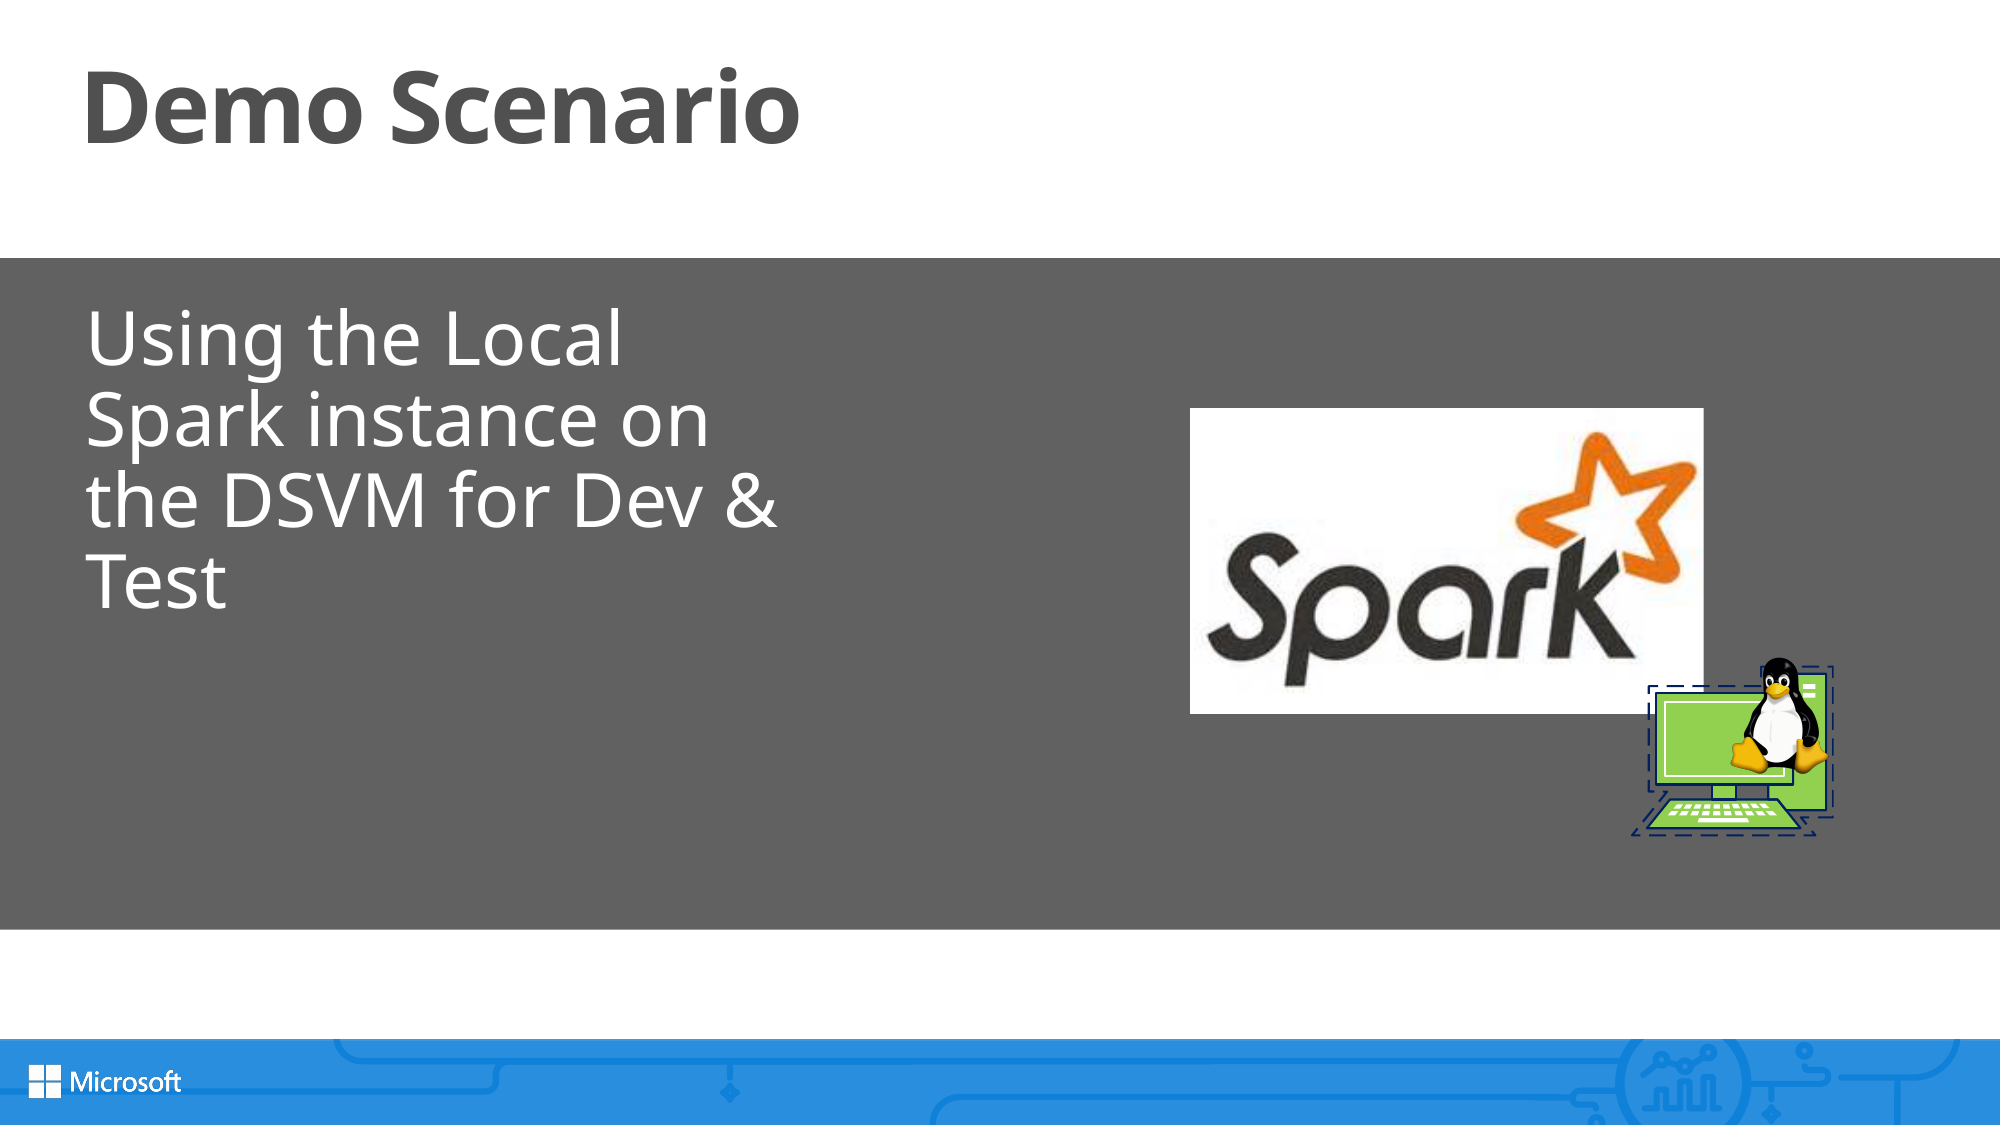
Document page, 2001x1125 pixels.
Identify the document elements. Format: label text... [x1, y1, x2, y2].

title Demo Scenario [55, 42, 1968, 190]
picture [1189, 407, 1834, 857]
text_box Using the Local Spark instance on the DSVM for Dev & Test [55, 276, 814, 742]
text_box [0, 258, 2000, 930]
